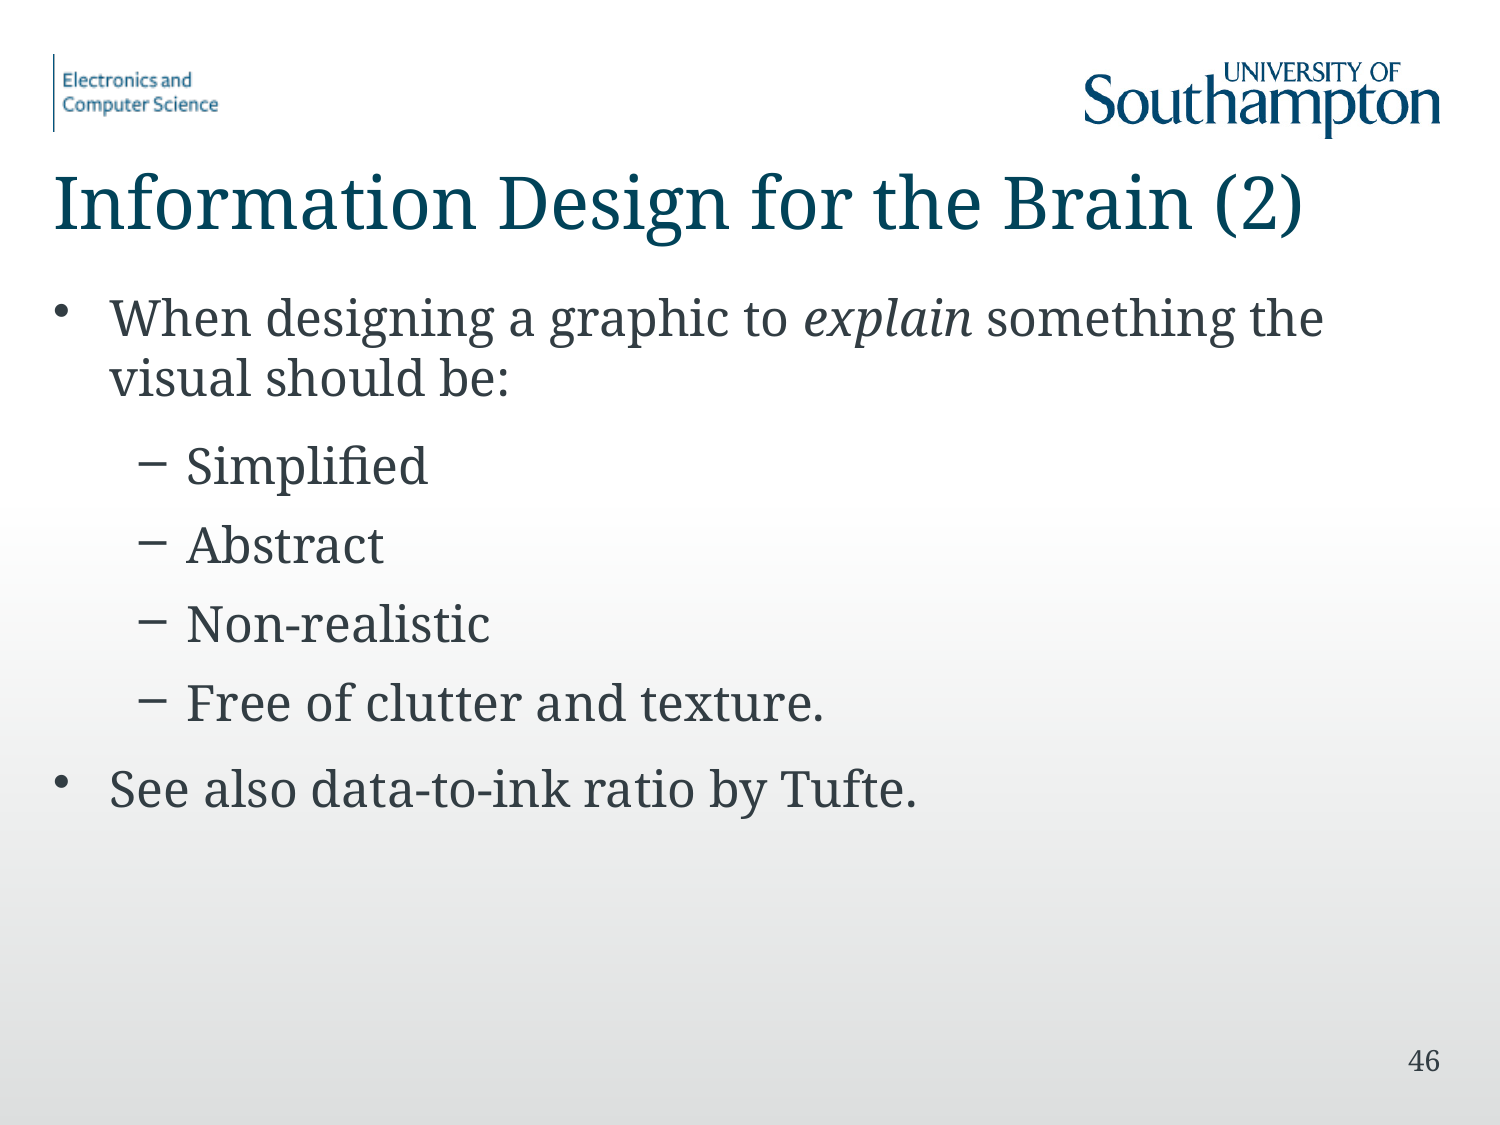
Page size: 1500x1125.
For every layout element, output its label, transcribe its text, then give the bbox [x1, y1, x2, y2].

title Information Design for the Brain (2) [53, 148, 1447, 256]
picture [1085, 62, 1440, 139]
slide_number 46 [1128, 1034, 1441, 1110]
list When designing a graphic to explain something the visual should be: Simplified Abstract Non-realistic Free of clutter and texture. See also data-to-ink ratio by Tufte. [53, 278, 1447, 954]
